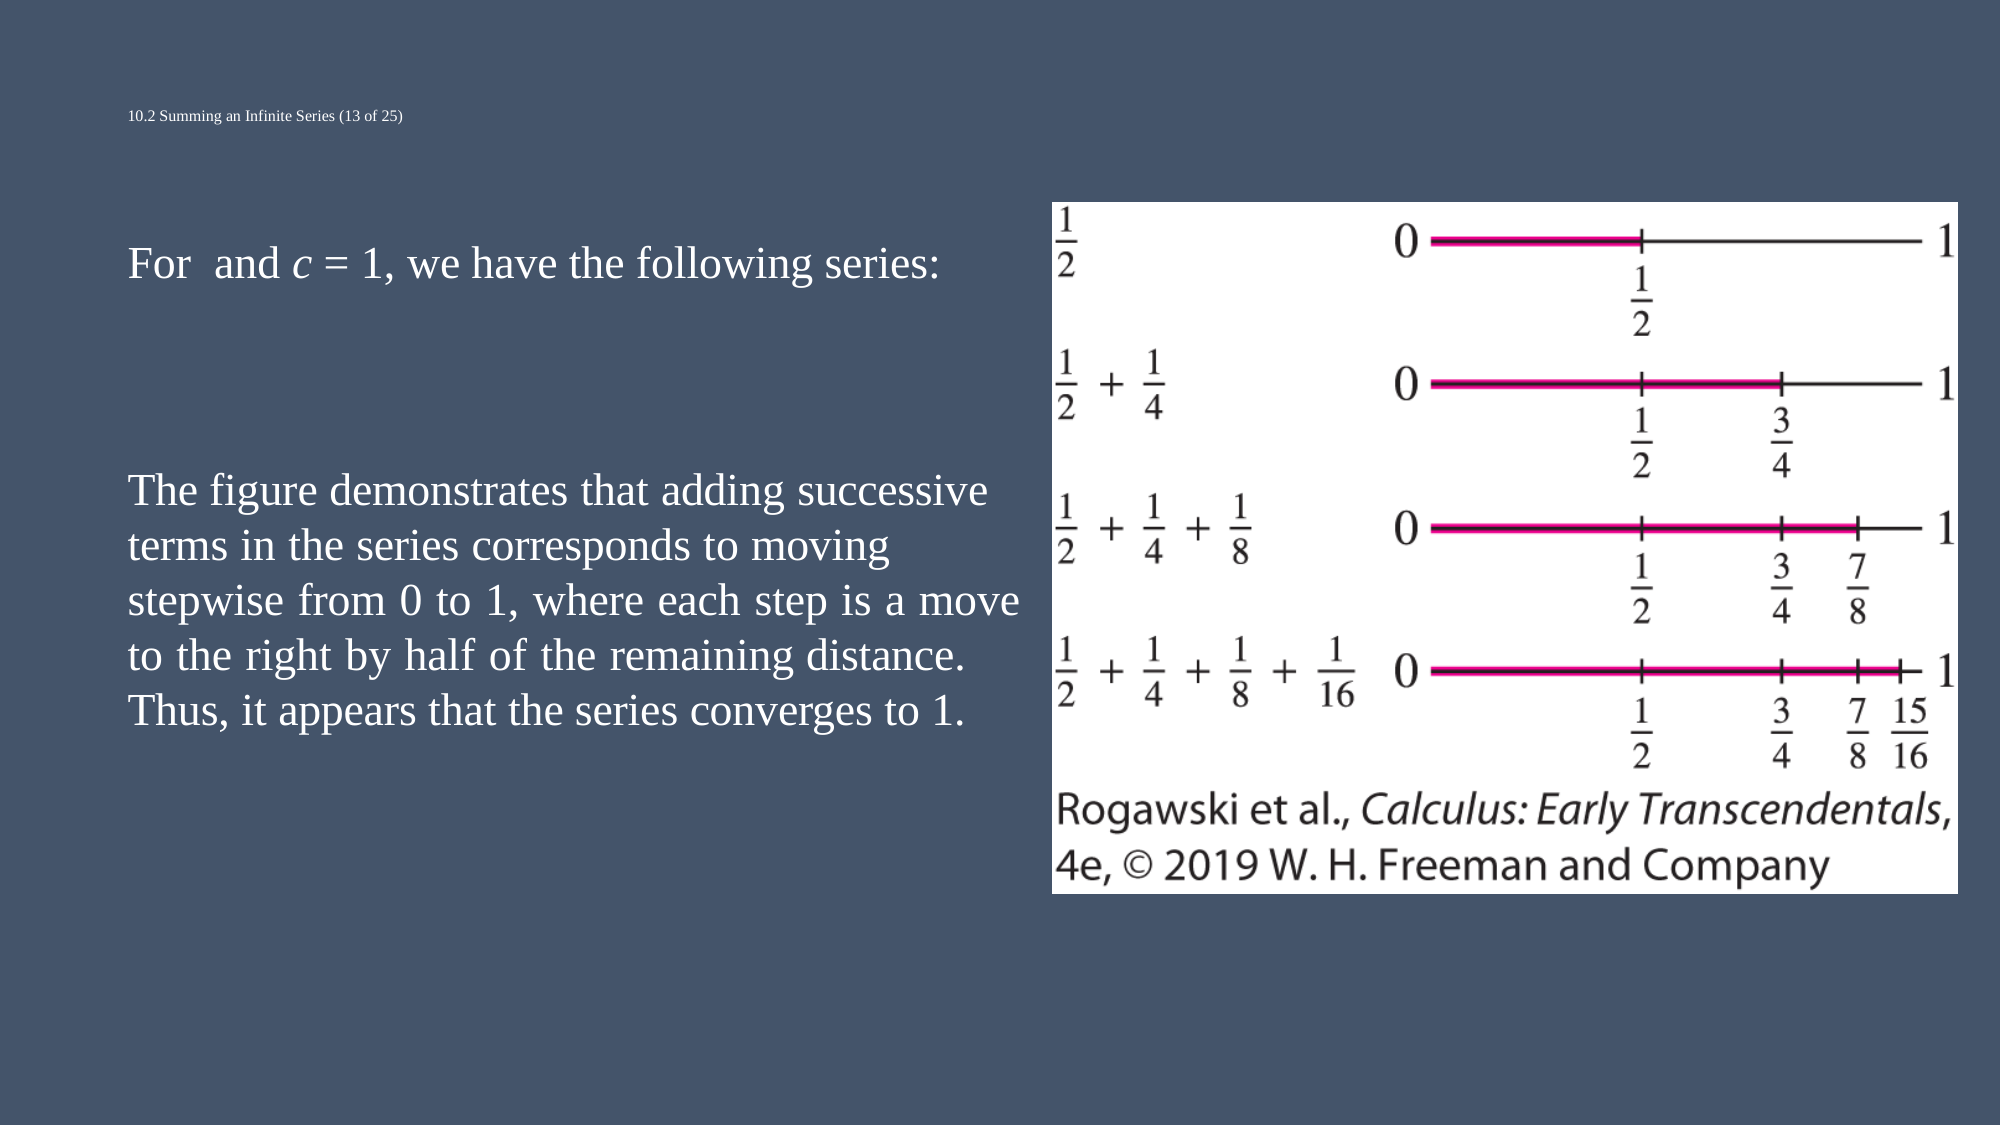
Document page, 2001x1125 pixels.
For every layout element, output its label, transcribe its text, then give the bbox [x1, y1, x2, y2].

picture [1052, 202, 1958, 894]
title 10.2 Summing an Infinite Series (13 of 25) [112, 99, 1775, 203]
